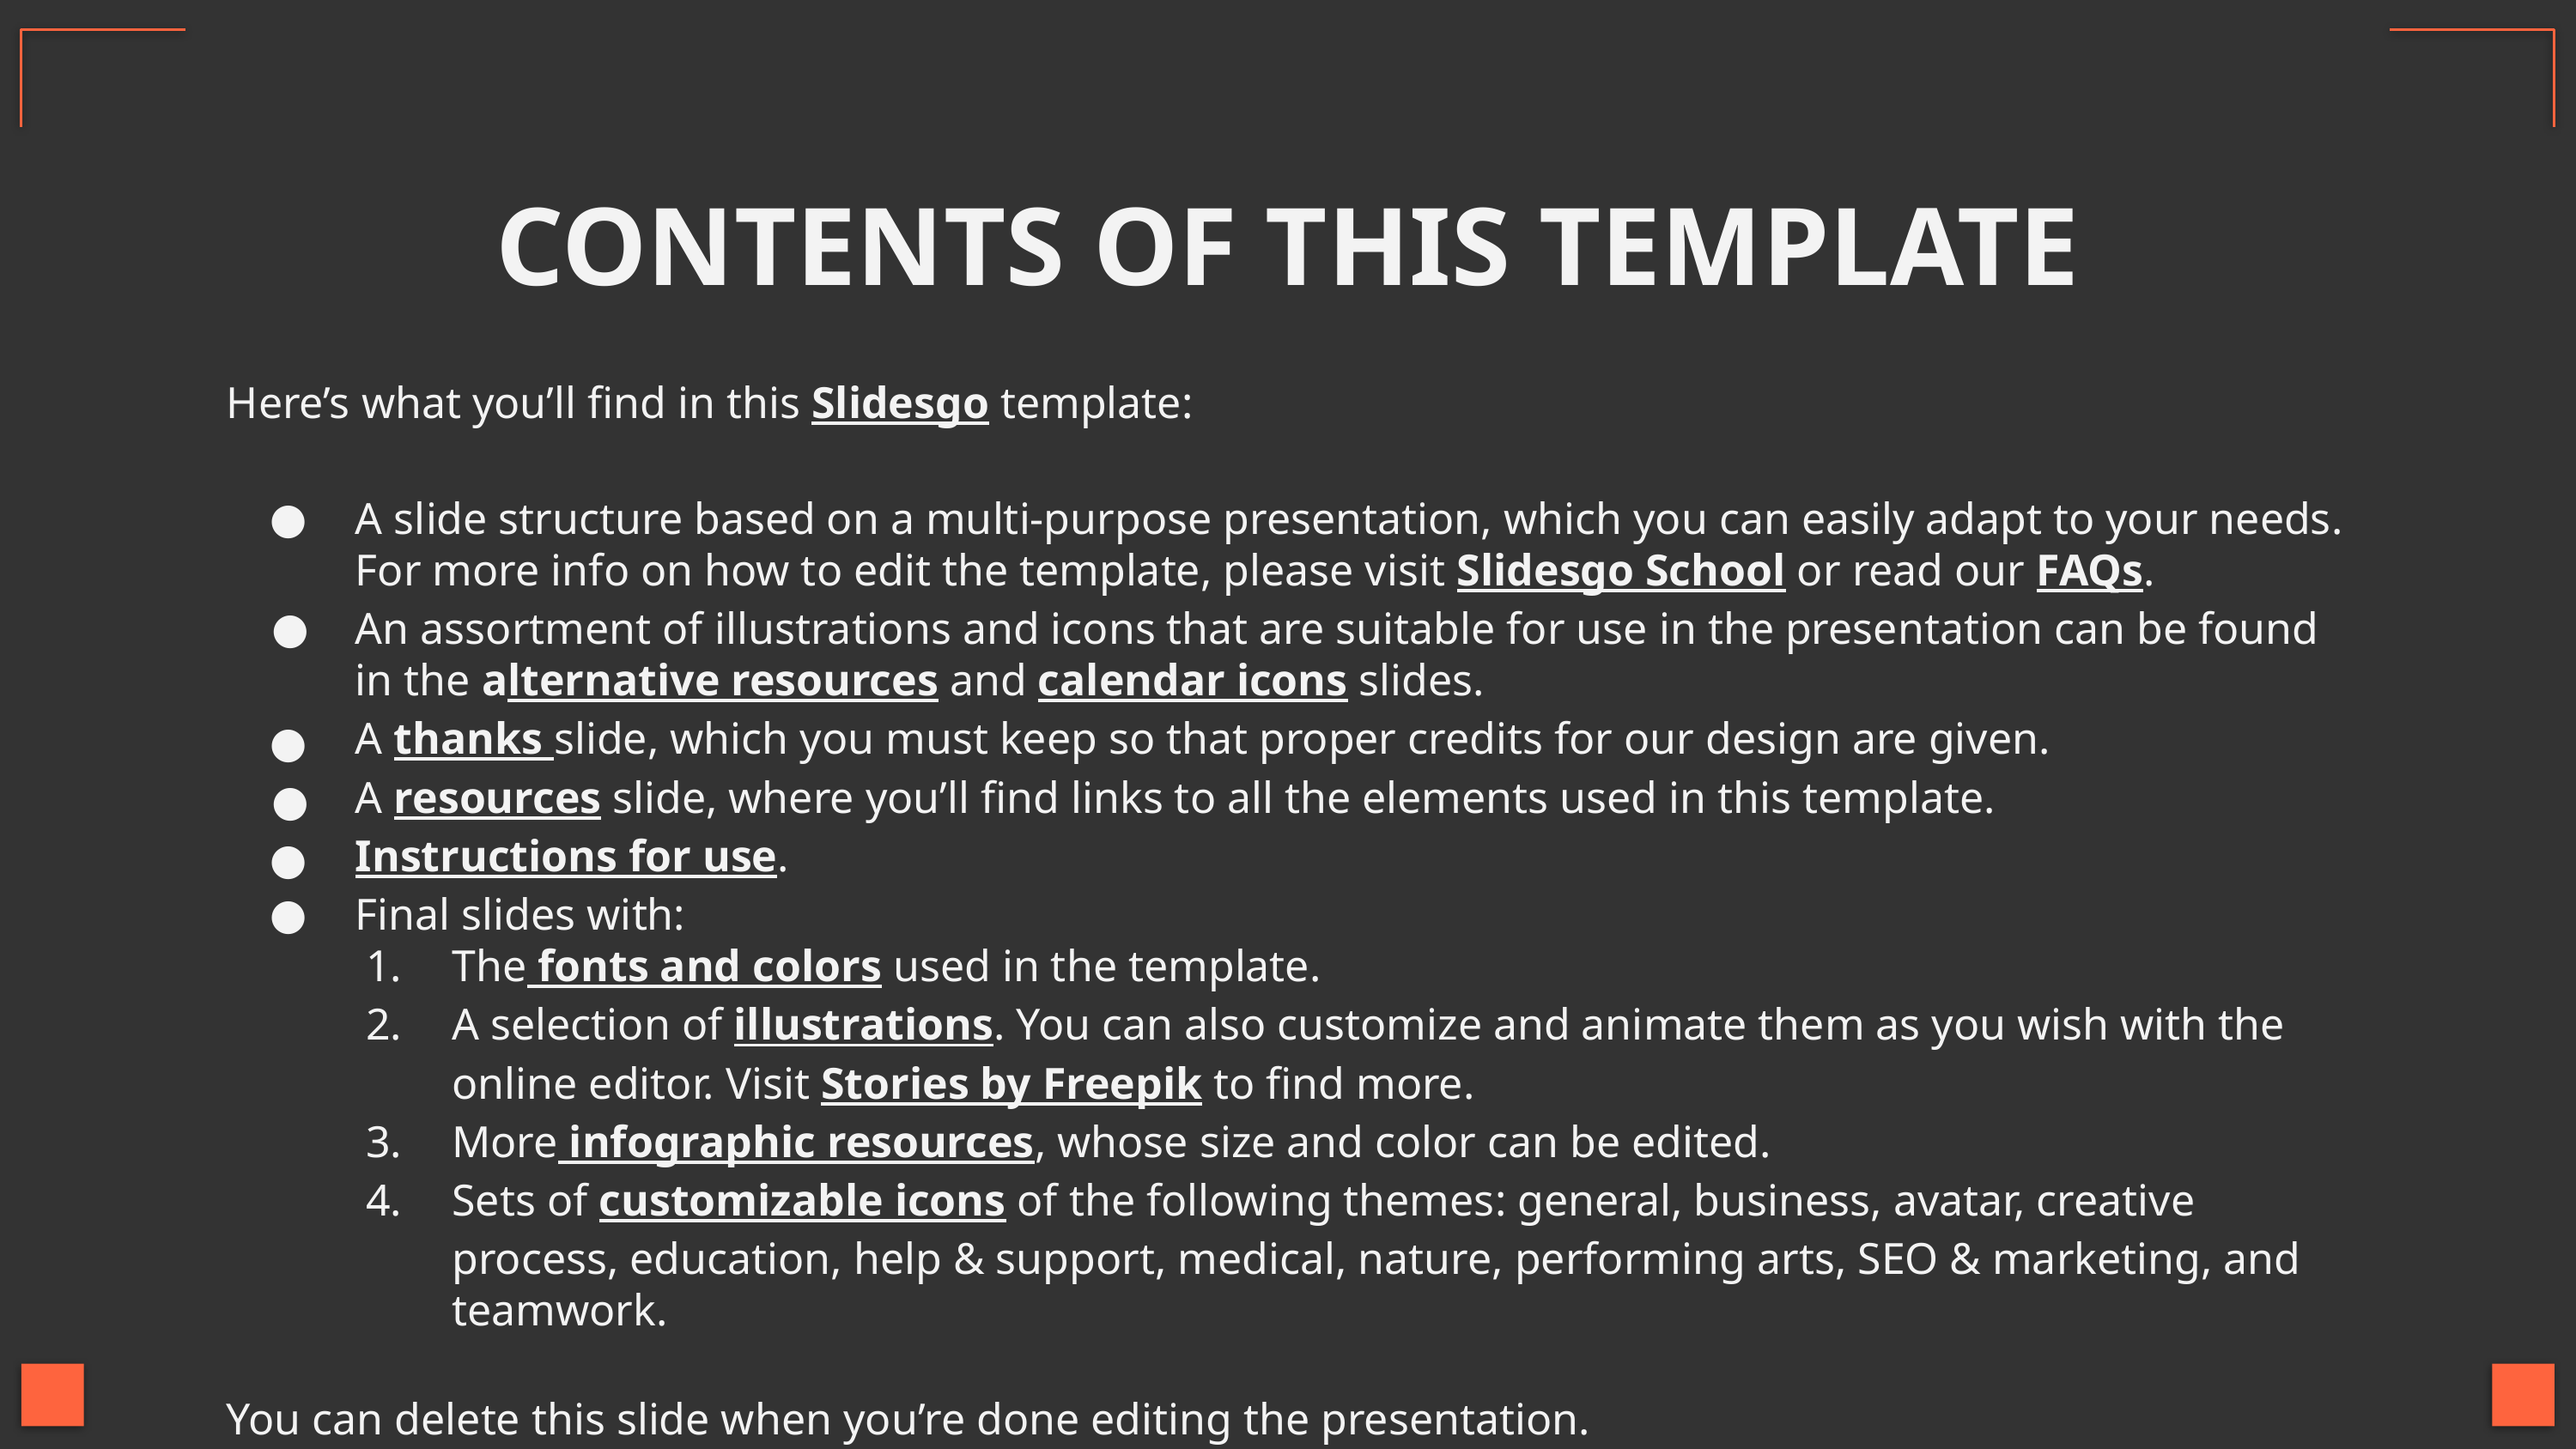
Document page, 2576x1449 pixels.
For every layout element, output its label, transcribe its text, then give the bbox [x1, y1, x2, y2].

title CONTENTS OF THIS TEMPLATE [200, 151, 2375, 325]
list Here’s what you’ll find in this Slidesgo template: A slide structure based on a multi-purpose presentation, which you can easily adapt to your needs. For more info on how to edit the template, please visit Slidesgo School or read our FAQs. An assortment of illustrations and icons that are suitable for use in the presentation can be found in the alternative resources and calendar icons slides. A thanks slide, which you must keep so that proper credits for our design are given. A resources slide, where you’ll find links to all the elements used in this template. Instructions for use. Final slides with: The fonts and colors used in the template. A selection of illustrations. You can also customize and animate them as you wish with the online editor. Visit Stories by Freepik to find more. More infographic resources, whose size and color can be edited. Sets of customizable icons of the following themes: general, business, avatar, creative process, education, help & support, medical, nature, performing arts, SEO & marketing, and teamwork. You can delete this slide when you’re done editing the presentation. [200, 349, 2375, 1298]
